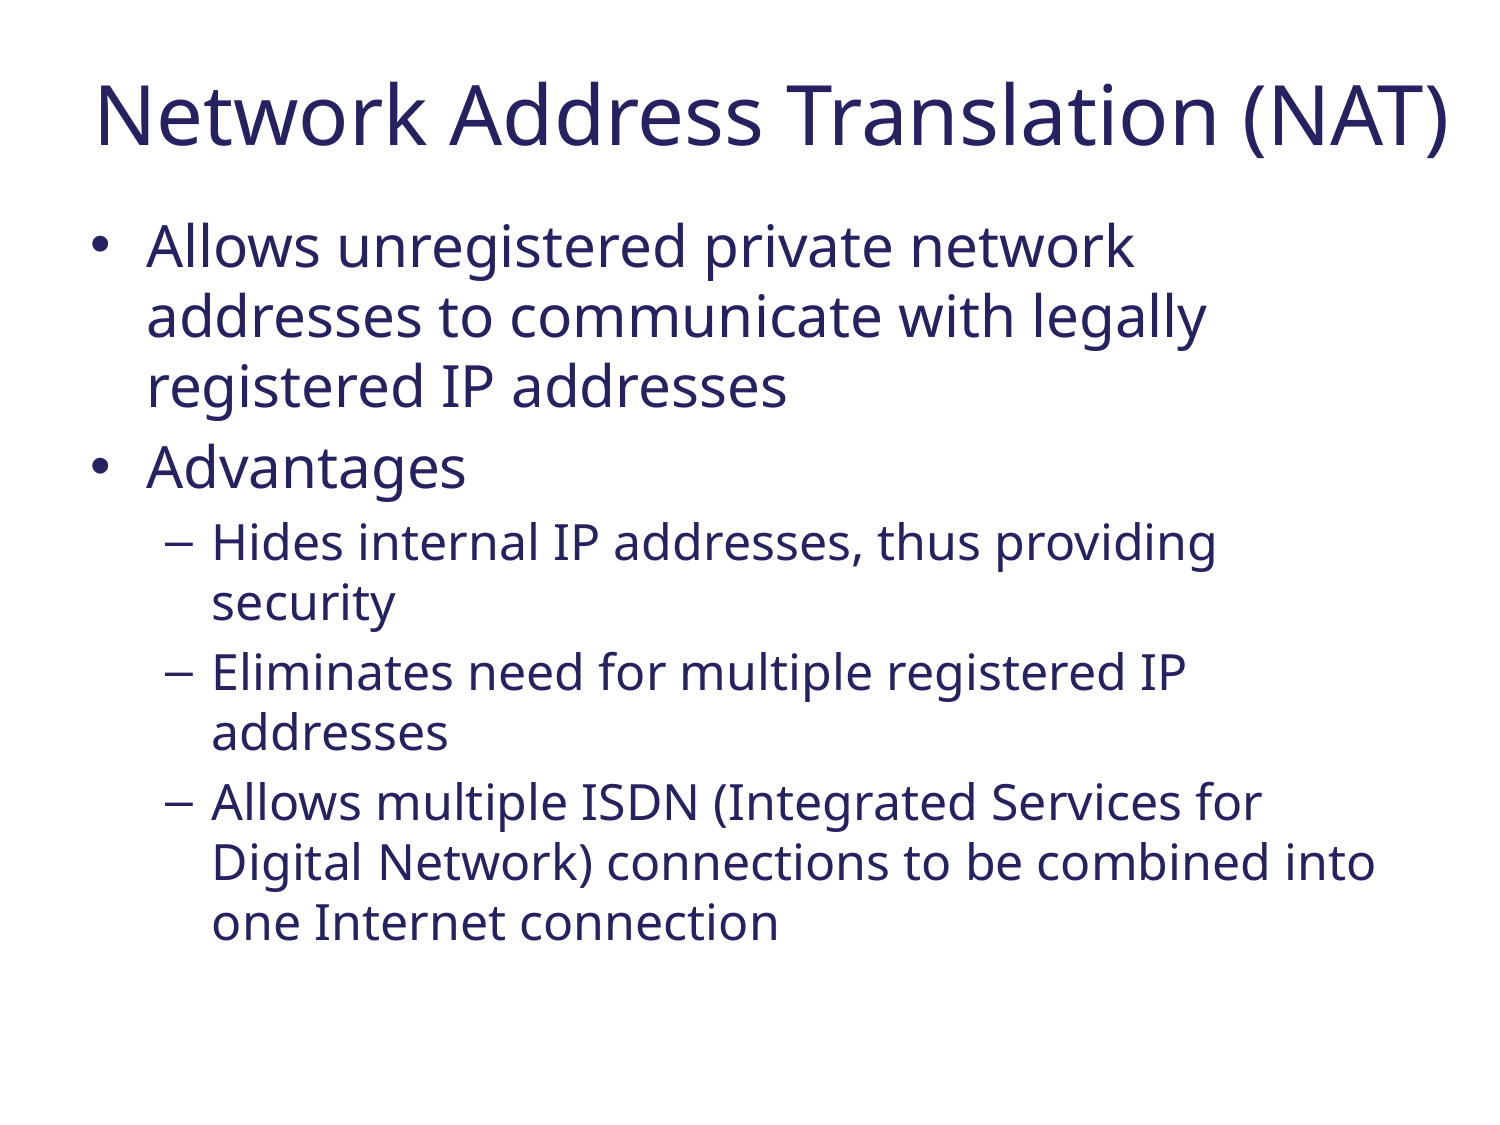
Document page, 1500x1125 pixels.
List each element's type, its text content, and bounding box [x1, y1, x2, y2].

title Network Address Translation (NAT) [43, 18, 1500, 207]
list Allows unregistered private network addresses to communicate with legally registered IP addresses Advantages Hides internal IP addresses, thus providing security Eliminates need for multiple registered IP addresses Allows multiple ISDN (Integrated Services for Digital Network) connections to be combined into one Internet connection [75, 201, 1425, 920]
